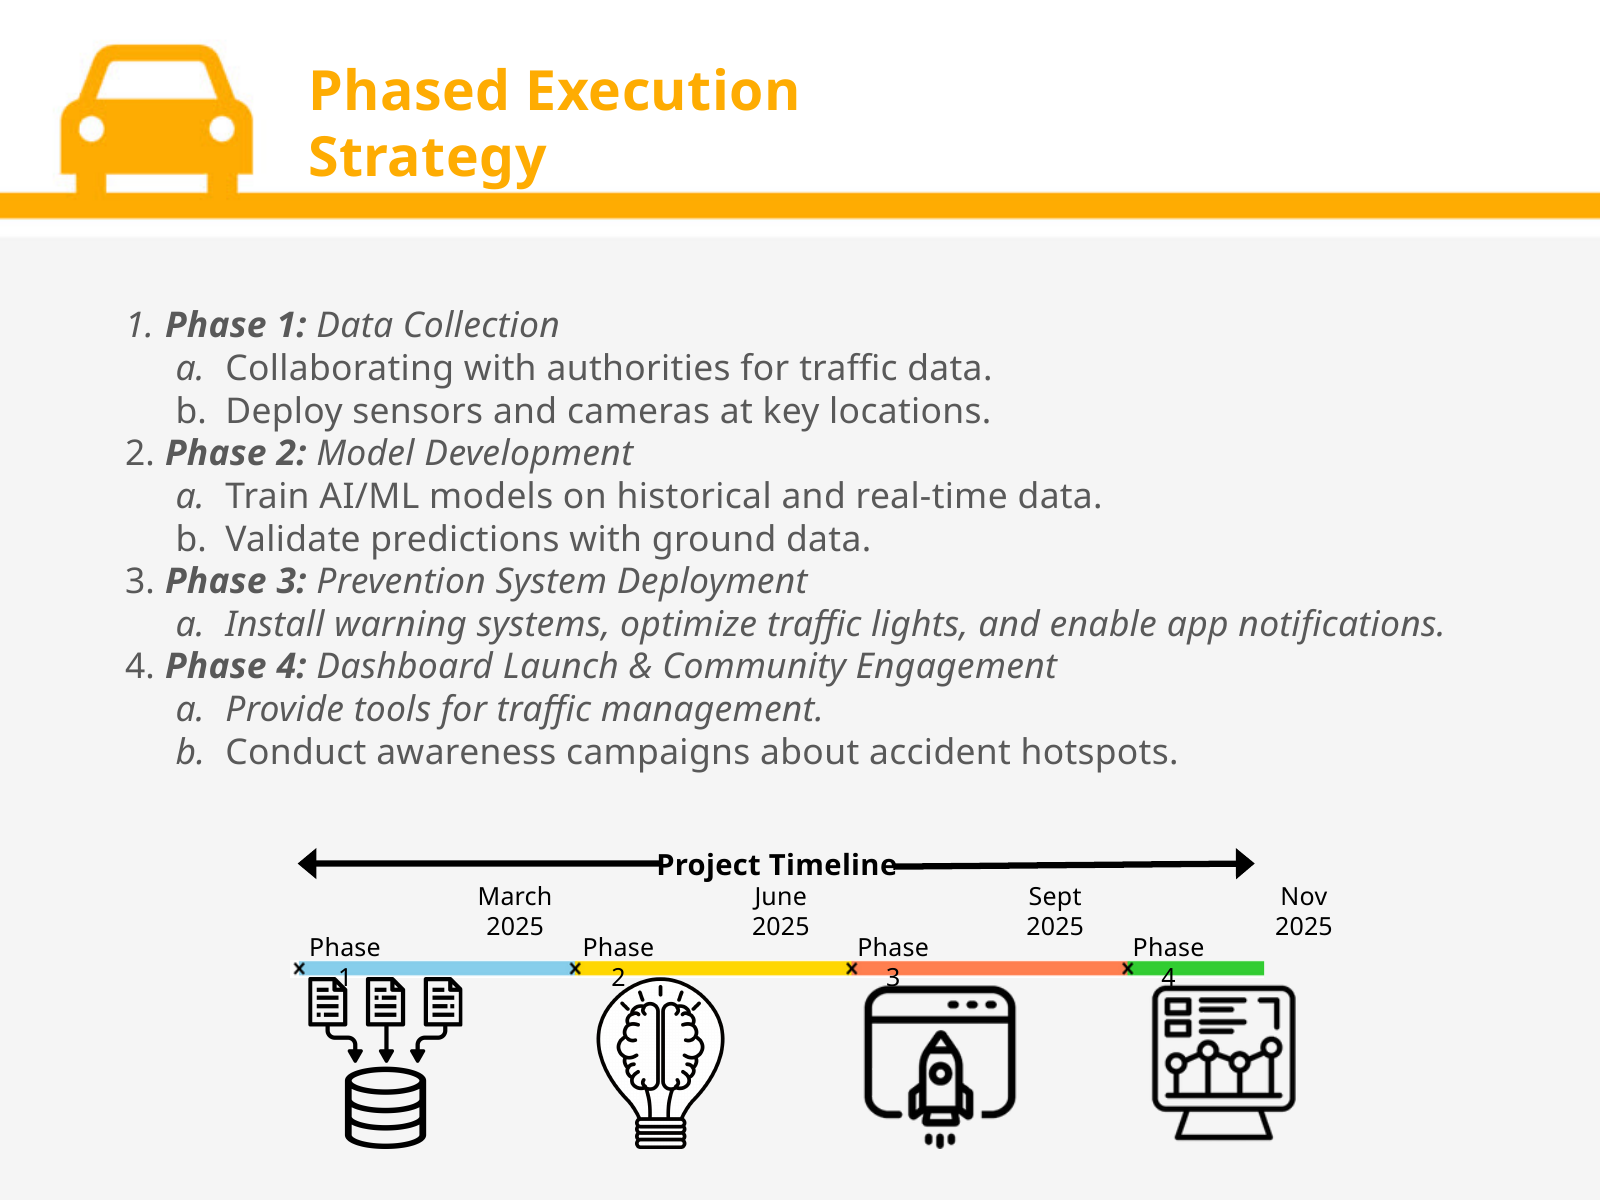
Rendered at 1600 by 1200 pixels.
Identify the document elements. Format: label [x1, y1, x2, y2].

text_box [0, 0, 1600, 1200]
